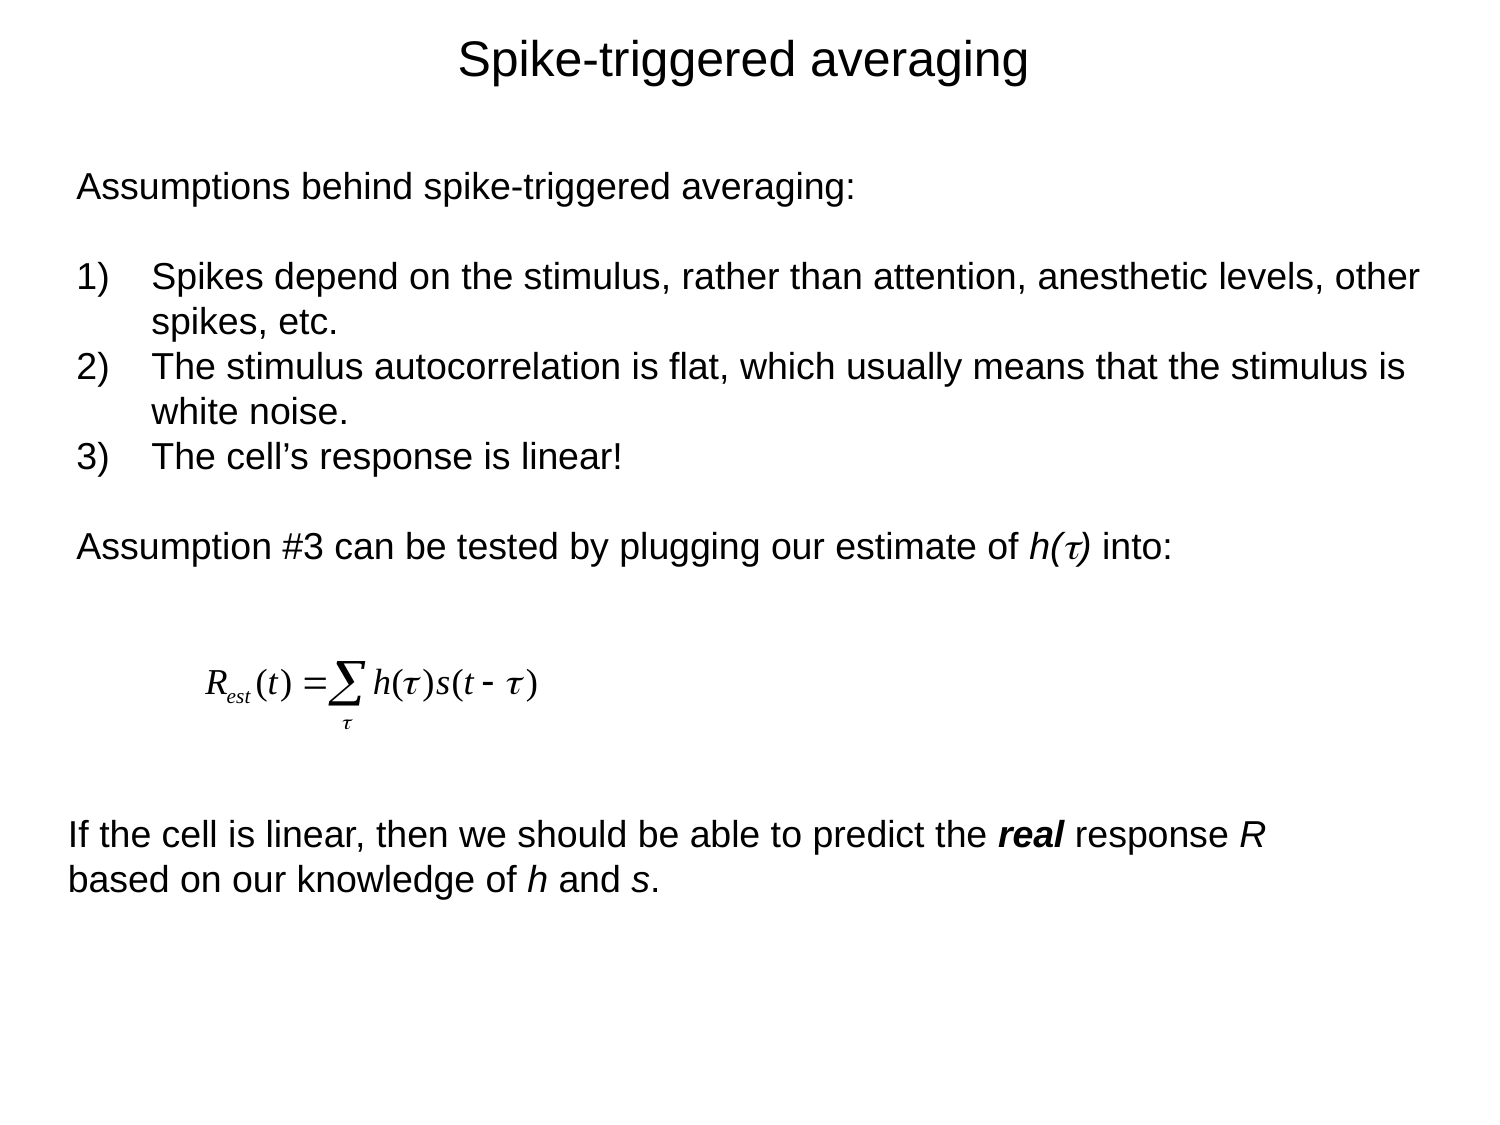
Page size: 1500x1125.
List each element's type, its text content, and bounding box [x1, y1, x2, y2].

text_box Assumptions behind spike-triggered averaging: Spikes depend on the stimulus, rather than attention, anesthetic levels, other spikes, etc. The stimulus autocorrelation is flat, which usually means that the stimulus is white noise. The cell’s response is linear! Assumption #3 can be tested by plugging our estimate of h(t) into: [61, 154, 1447, 575]
text_box If the cell is linear, then we should be able to predict the real response R based on our knowledge of h and s. [53, 802, 1368, 908]
text_box Spike-triggered averaging [442, 18, 1069, 94]
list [198, 654, 546, 738]
